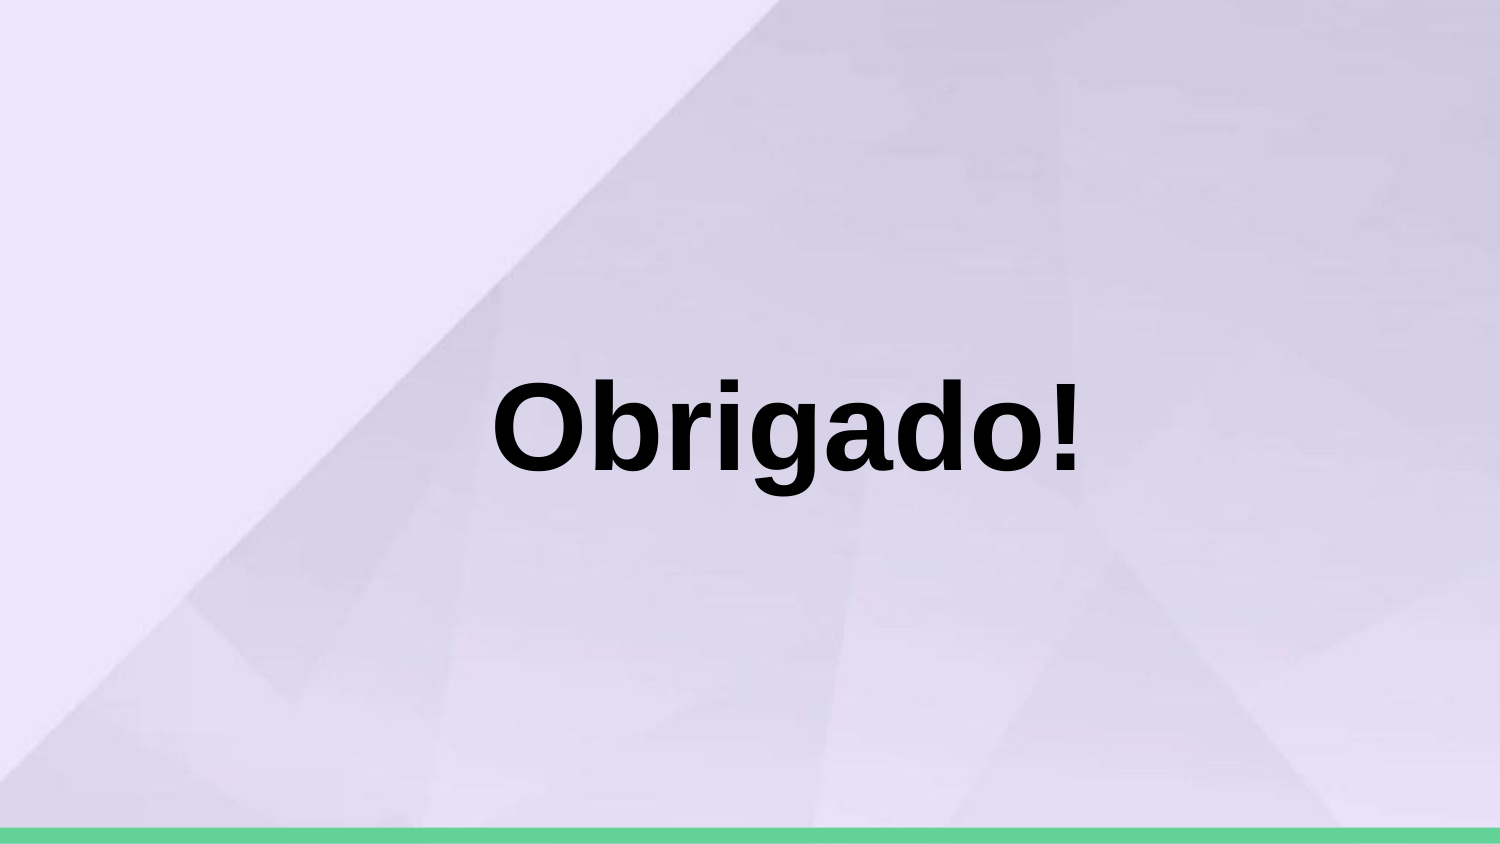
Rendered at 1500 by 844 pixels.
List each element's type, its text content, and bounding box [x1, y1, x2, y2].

text_box Obrigado! [475, 330, 1197, 514]
picture [0, 0, 1500, 827]
